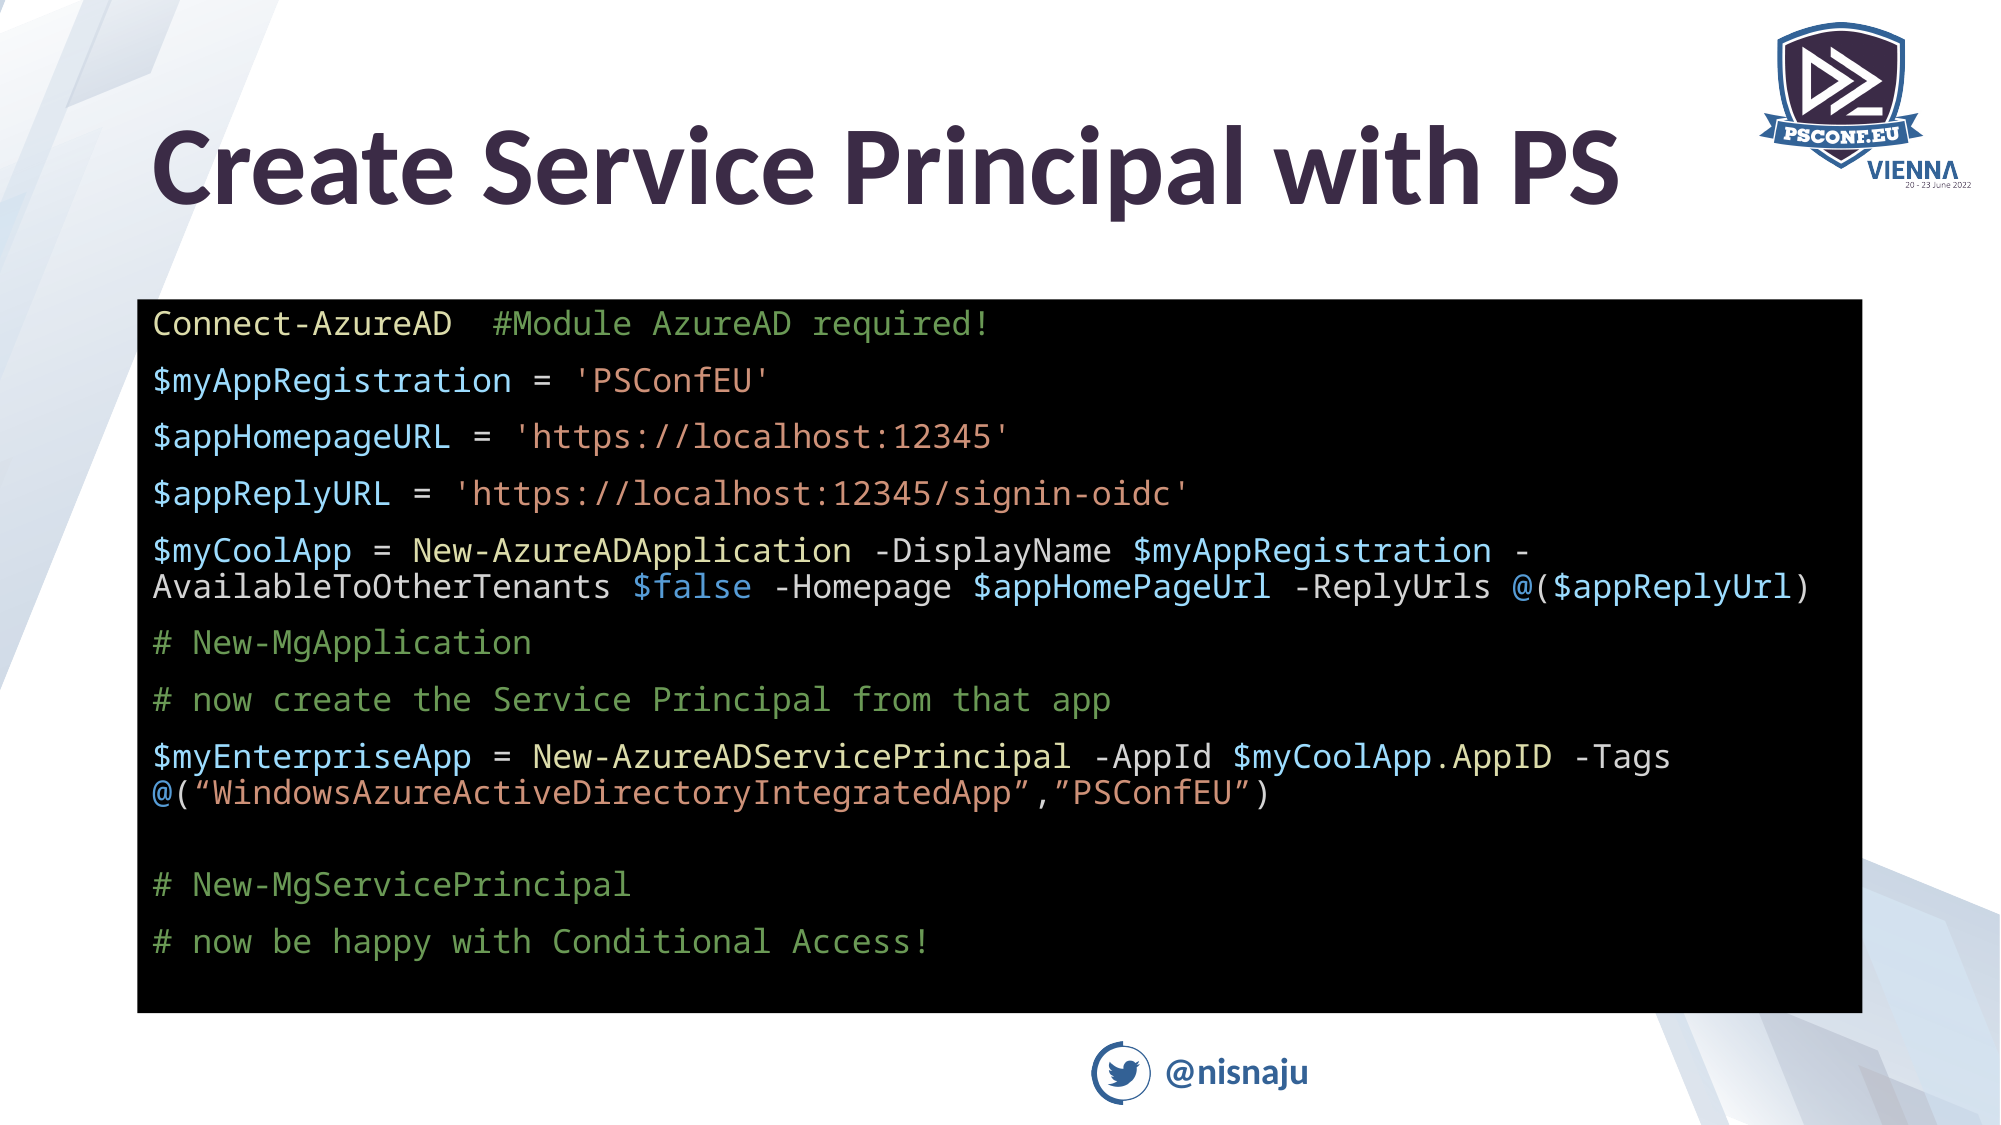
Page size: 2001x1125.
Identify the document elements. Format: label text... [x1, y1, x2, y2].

list Connect-AzureAD #Module AzureAD required! $myAppRegistration = 'PSConfEU' $appHomepageURL = 'https://localhost:12345' $appReplyURL = 'https://localhost:12345/signin-oidc' $myCoolApp = New-AzureADApplication -DisplayName $myAppRegistration -AvailableToOtherTenants $false -Homepage $appHomePageUrl -ReplyUrls @($appReplyUrl) # New-MgApplication # now create the Service Principal from that app $myEnterpriseApp = New-AzureADServicePrincipal -AppId $myCoolApp.AppID -Tags @(“WindowsAzureActiveDirectoryIntegratedApp”,”PSConfEU”) # New-MgServicePrincipal # now be happy with Conditional Access! [137, 299, 1863, 1014]
picture [0, 0, 2000, 1125]
title Create Service Principal with PS [137, 59, 1735, 278]
